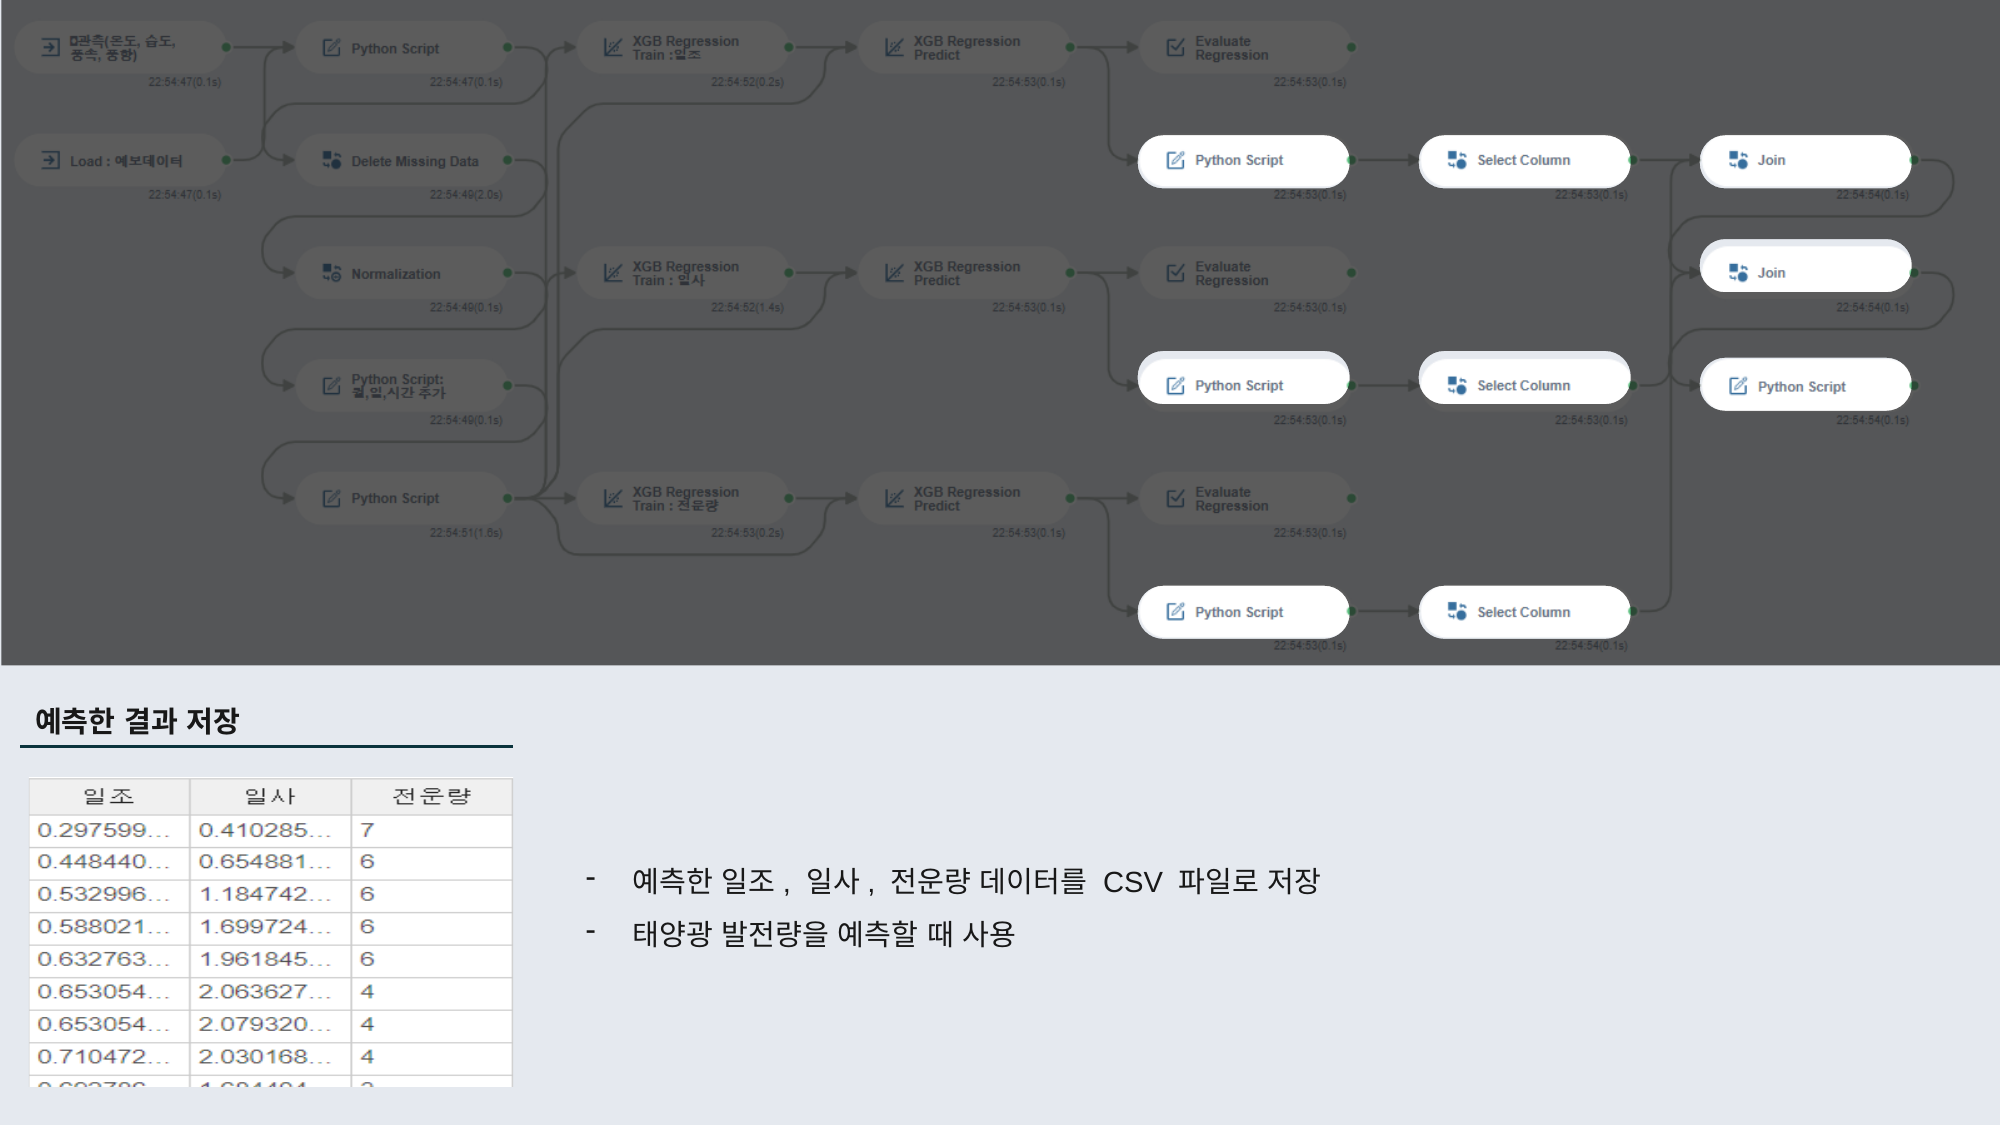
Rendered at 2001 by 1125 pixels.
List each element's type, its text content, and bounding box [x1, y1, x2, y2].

picture [28, 777, 514, 1087]
text_box 예측한 일조, 일사, 전운량 데이터를 CSV 파일로 저장 태양광 발전량을 예측할 때 사용 [571, 856, 1337, 959]
text_box [0, 0, 2000, 667]
text_box 예측한 결과 저장 [20, 696, 256, 746]
picture [0, 6, 1977, 666]
